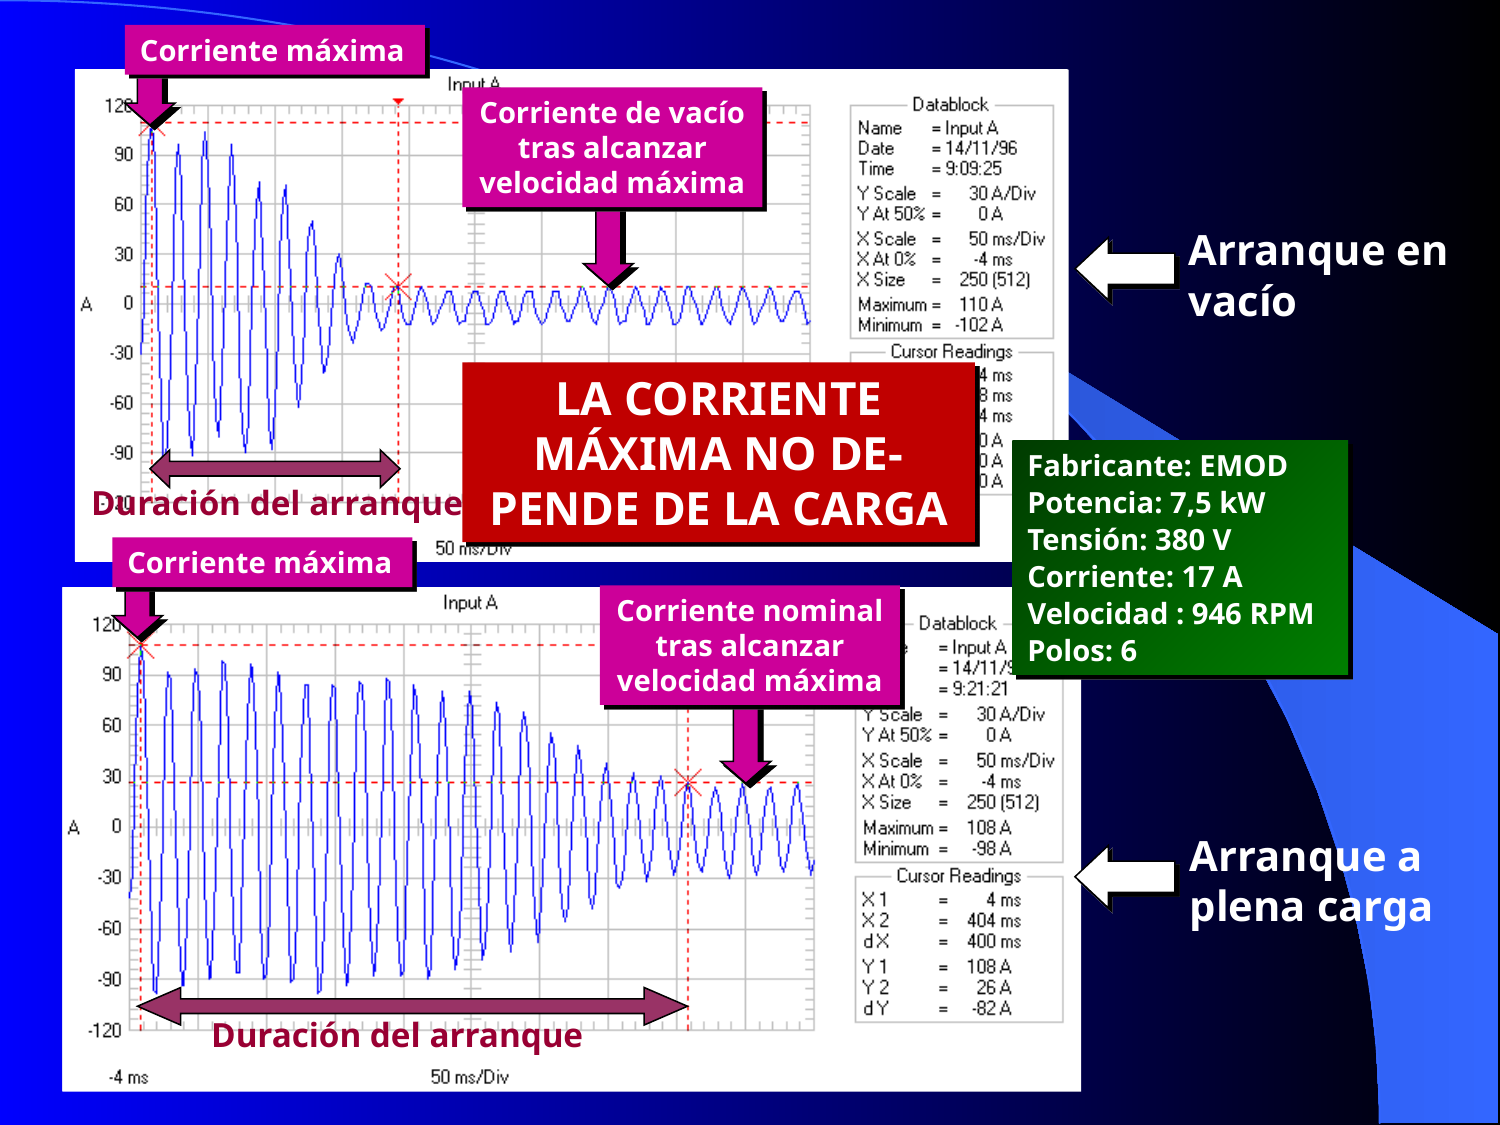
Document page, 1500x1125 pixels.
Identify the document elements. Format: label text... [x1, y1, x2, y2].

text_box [137, 987, 688, 1063]
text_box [599, 585, 901, 784]
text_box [74, 69, 1463, 563]
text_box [124, 24, 426, 126]
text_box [112, 540, 413, 638]
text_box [62, 587, 1449, 1092]
text_box Fabricante: EMOD Potencia: 7,5 kW Tensión: 380 V Corriente: 17 A Velocidad : 946 RPM Polos: 6 [1012, 571, 1349, 585]
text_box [462, 87, 763, 286]
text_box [74, 449, 481, 531]
